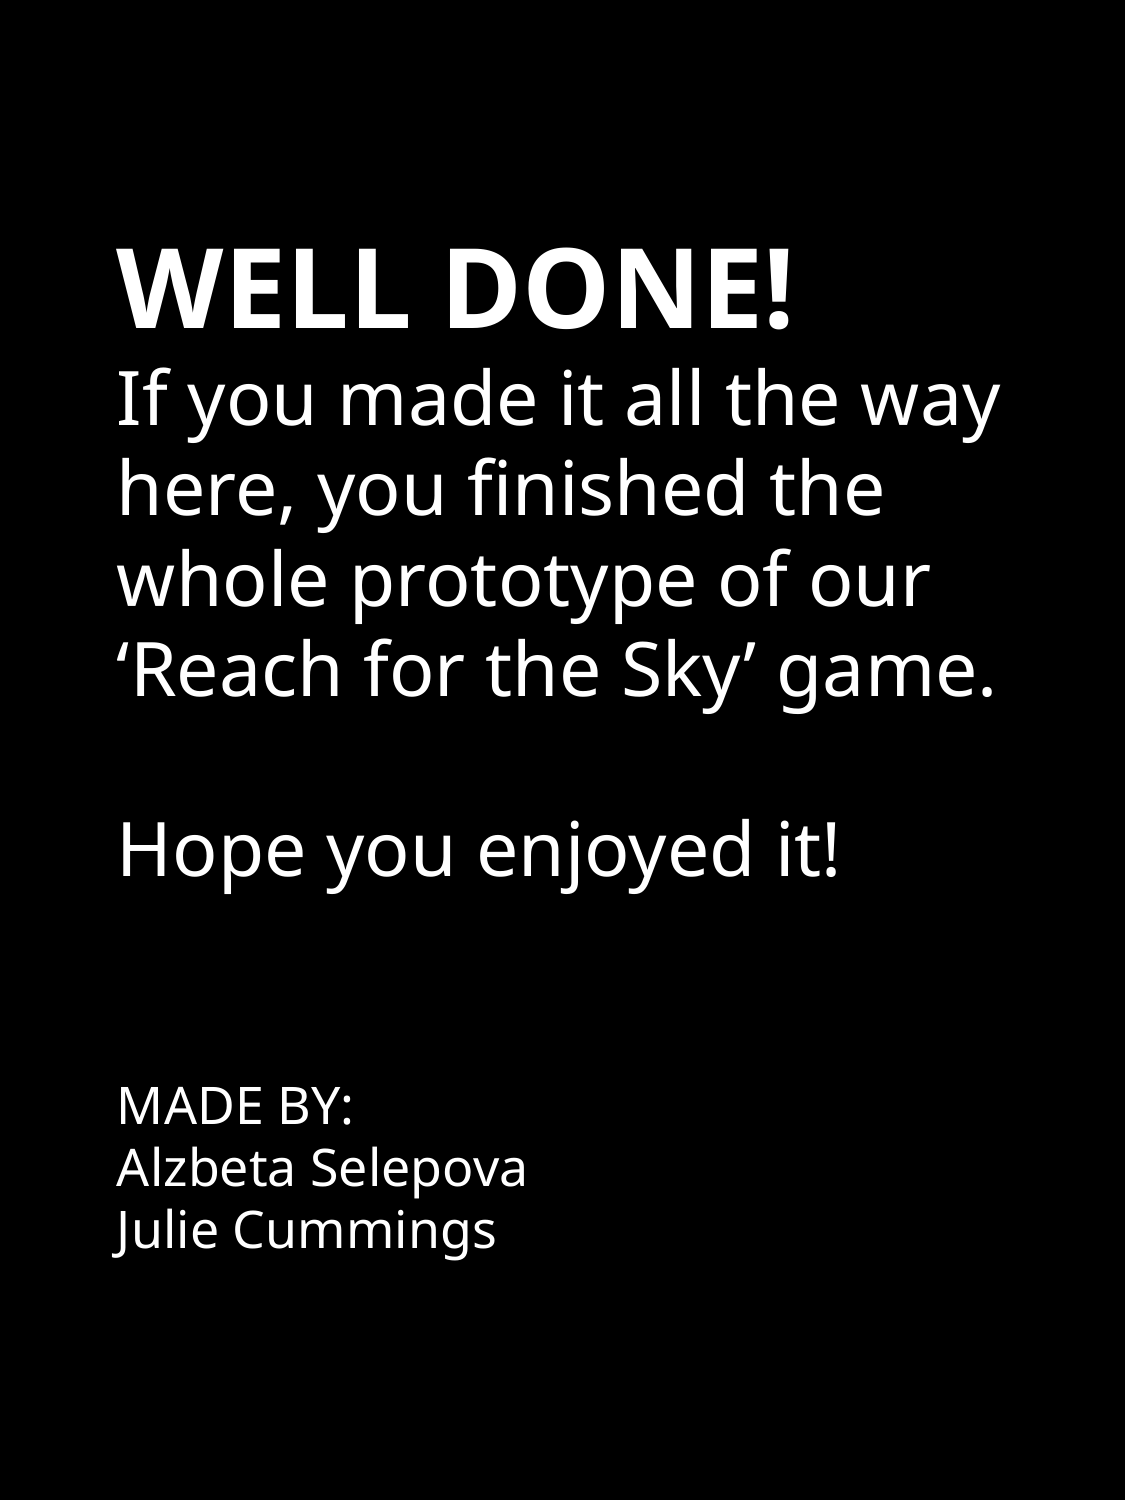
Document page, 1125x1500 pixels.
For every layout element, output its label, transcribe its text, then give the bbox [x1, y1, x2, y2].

title WELL DONE! If you made it all the way here, you finished the whole prototype of our ‘Reach for the Sky’ game. Hope you enjoyed it! MADE BY: Alzbeta Selepova Julie Cummings [101, 171, 1024, 1306]
